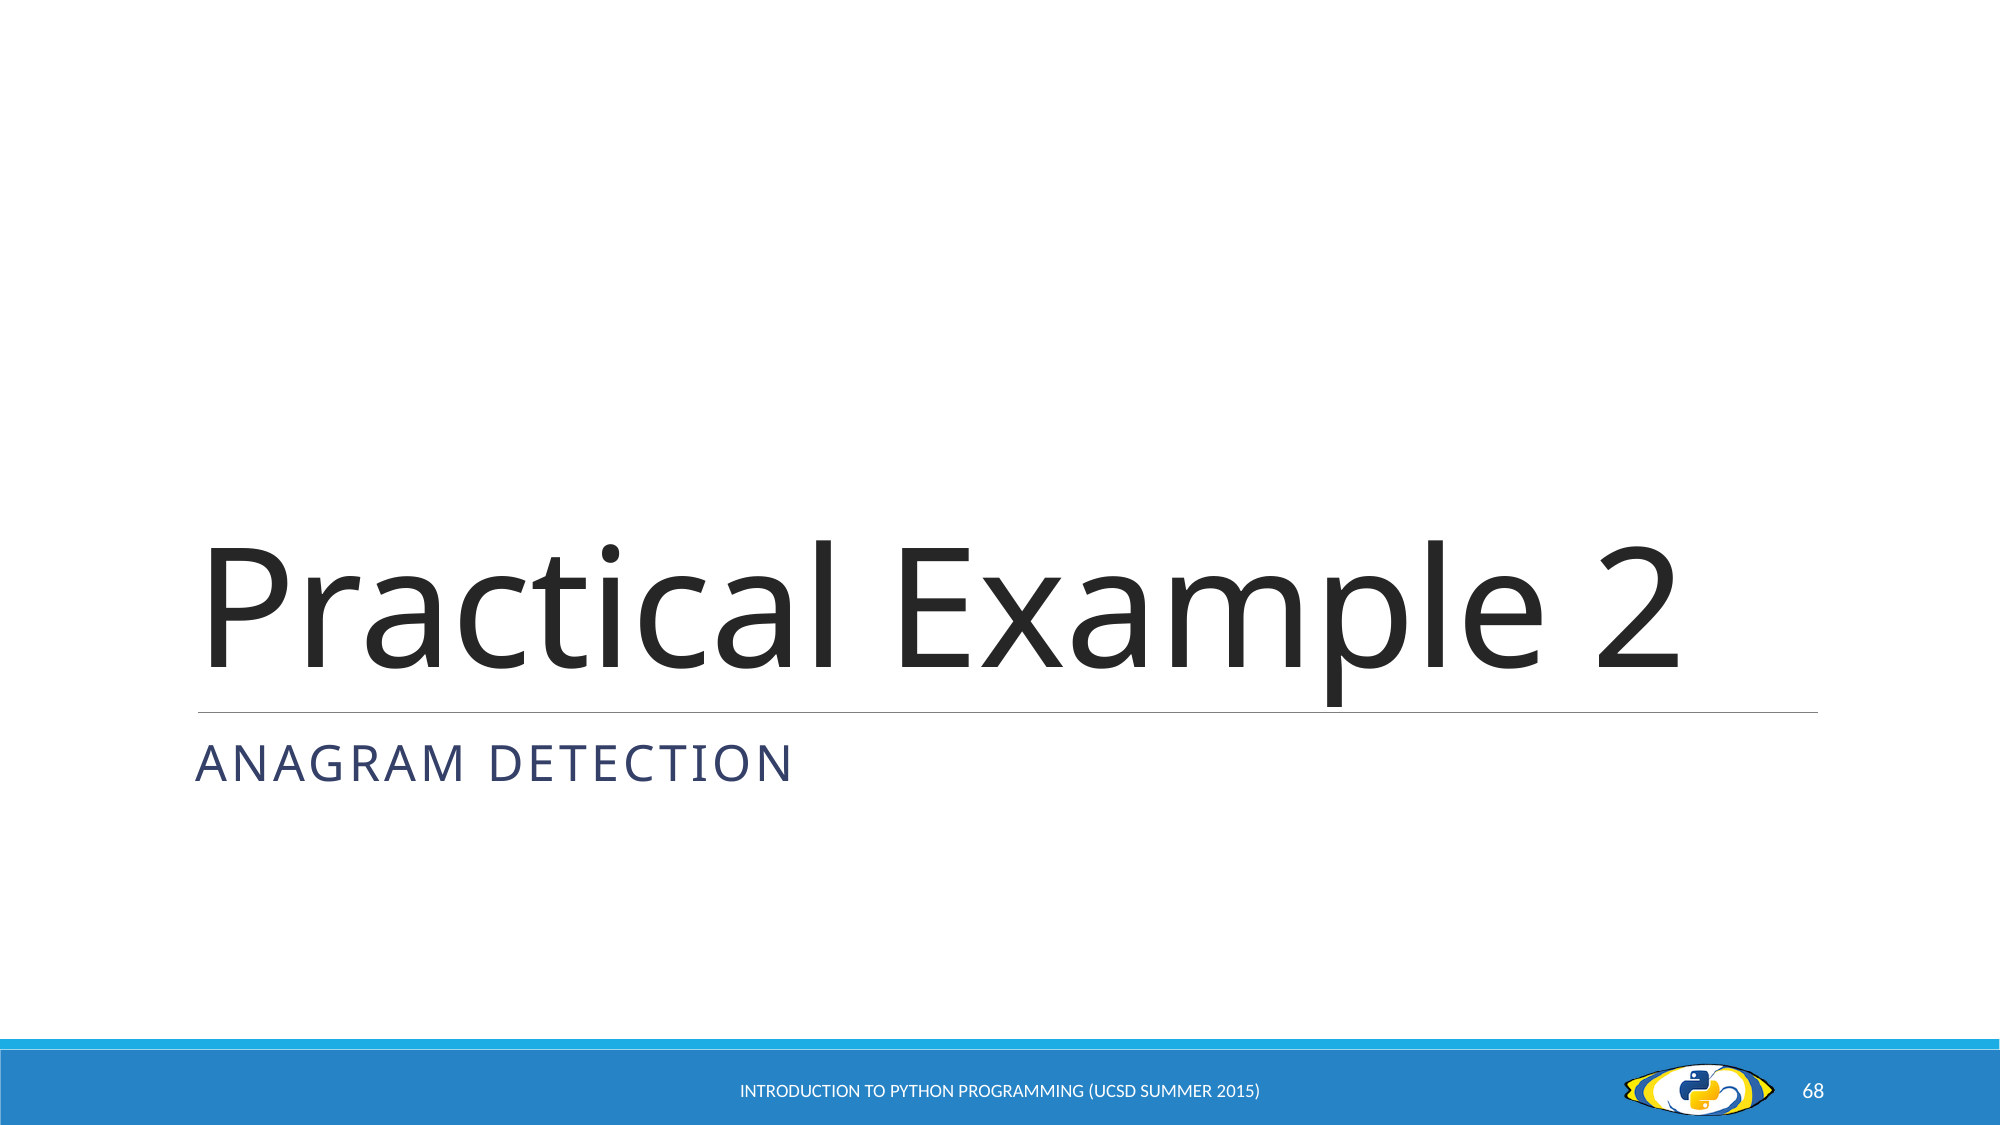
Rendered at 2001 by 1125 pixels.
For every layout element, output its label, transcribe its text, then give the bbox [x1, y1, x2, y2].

slide_number 68 [1624, 1059, 1840, 1120]
footer Introduction to Python Programming (UCSD Summer 2015) [604, 1059, 1396, 1120]
list Anagram detection [180, 730, 1830, 918]
title Practical Example 2 [180, 124, 1830, 710]
